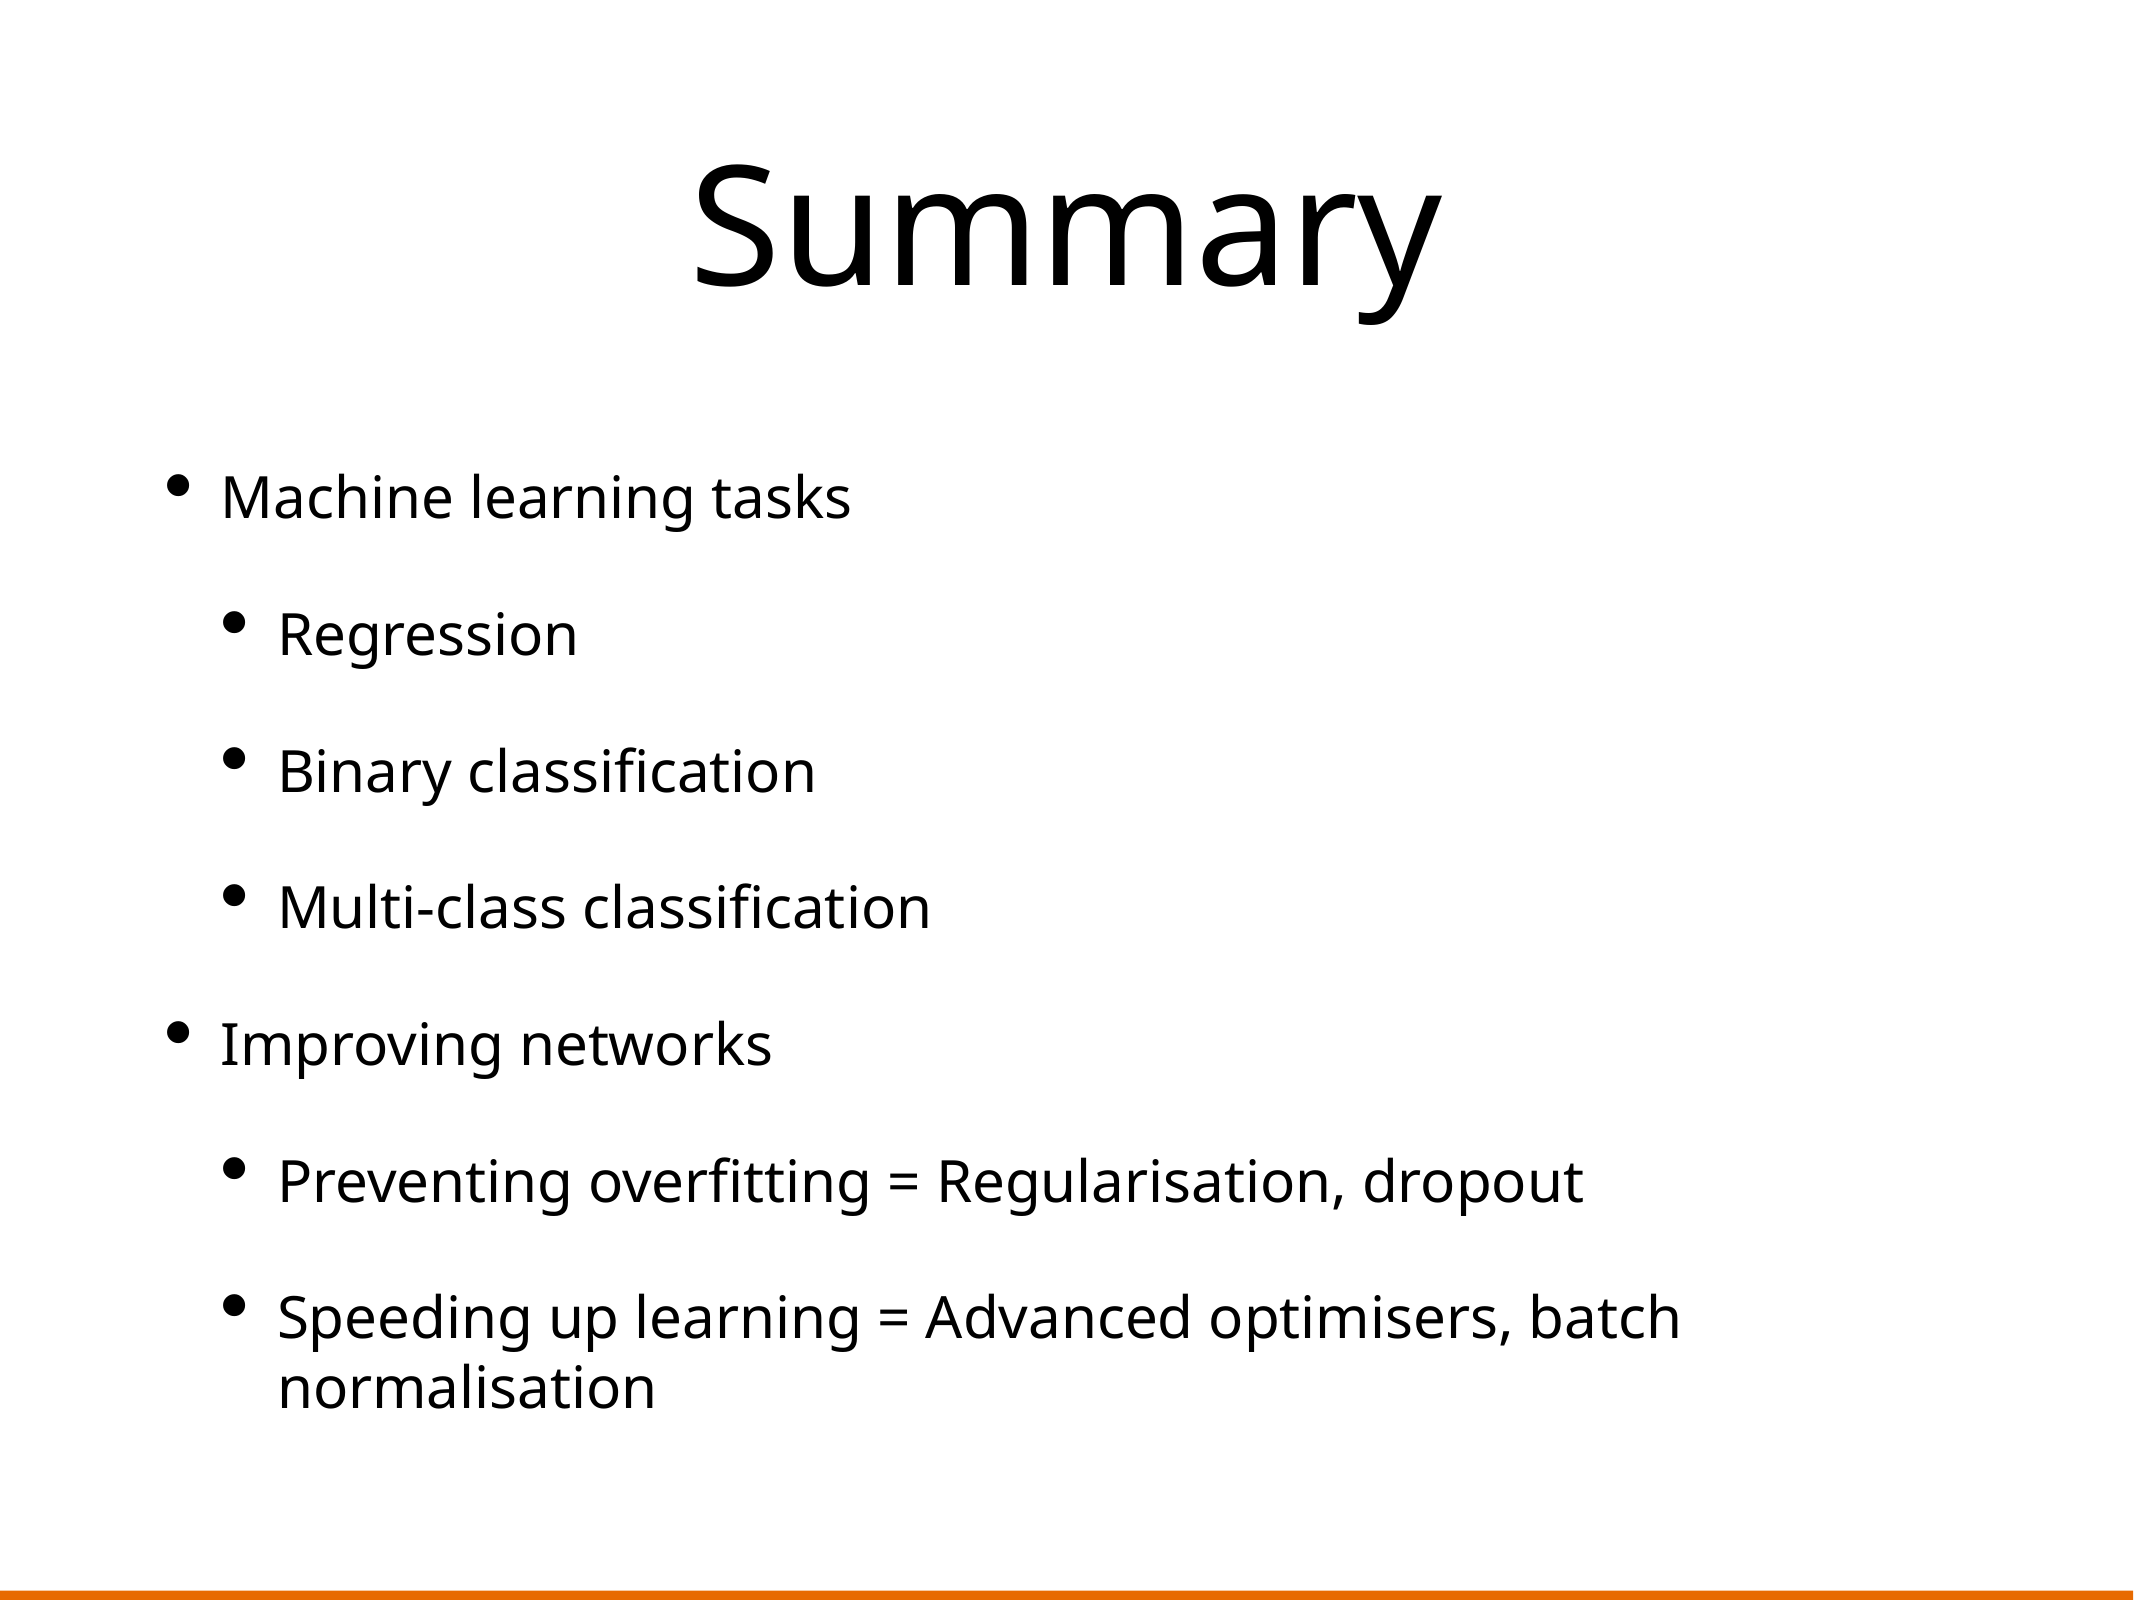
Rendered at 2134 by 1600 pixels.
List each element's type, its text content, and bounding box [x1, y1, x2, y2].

list Machine learning tasks Regression Binary classification Multi-class classification Improving networks Preventing overfitting = Regularisation, dropout Speeding up learning = Advanced optimisers, batch normalisation [155, 424, 1978, 1457]
title Summary [155, 41, 1978, 397]
